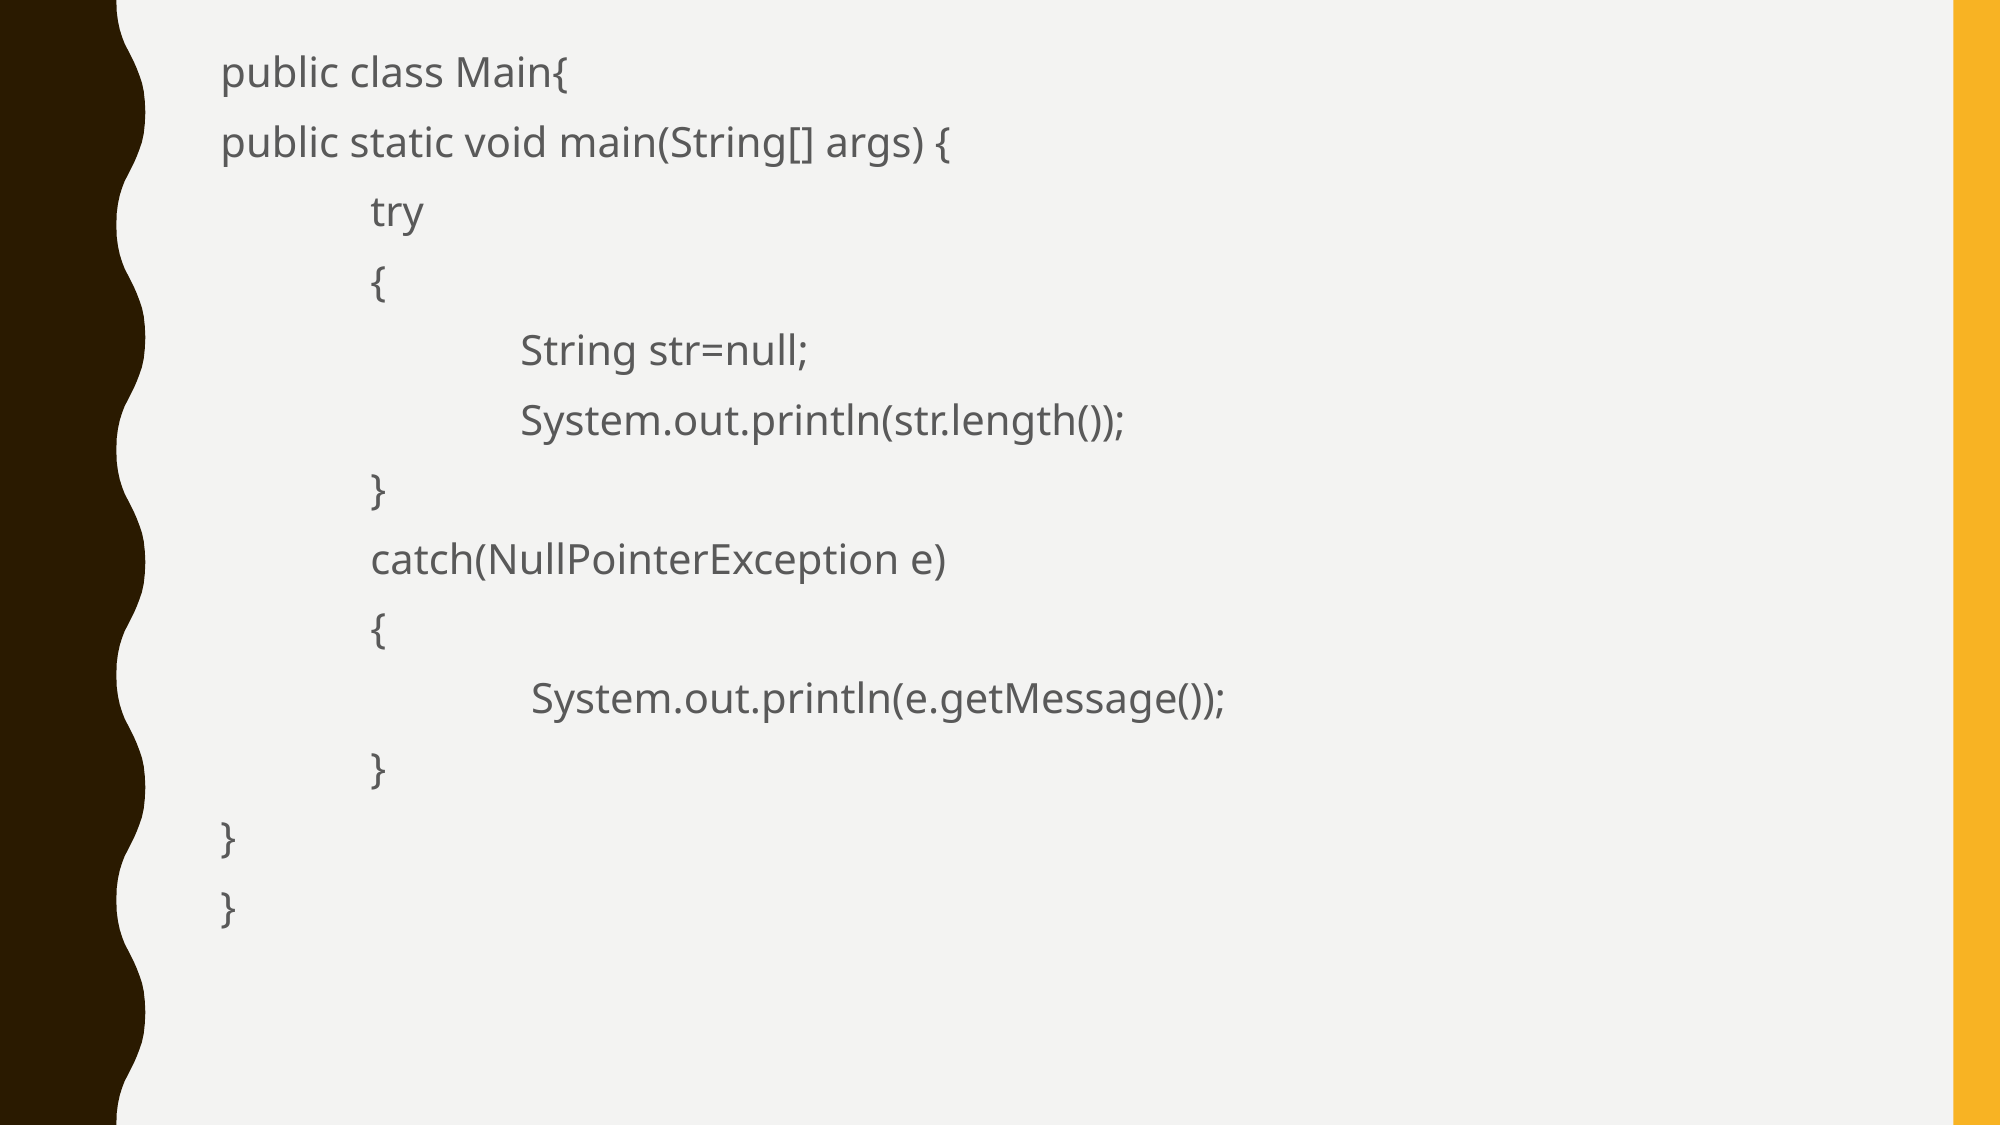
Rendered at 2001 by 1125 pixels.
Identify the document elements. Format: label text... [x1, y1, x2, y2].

list public class Main{ public static void main(String[] args) { try { String str=null; System.out.println(str.length()); } catch(NullPointerException e) { System.out.println(e.getMessage()); } } } [205, 33, 1875, 965]
